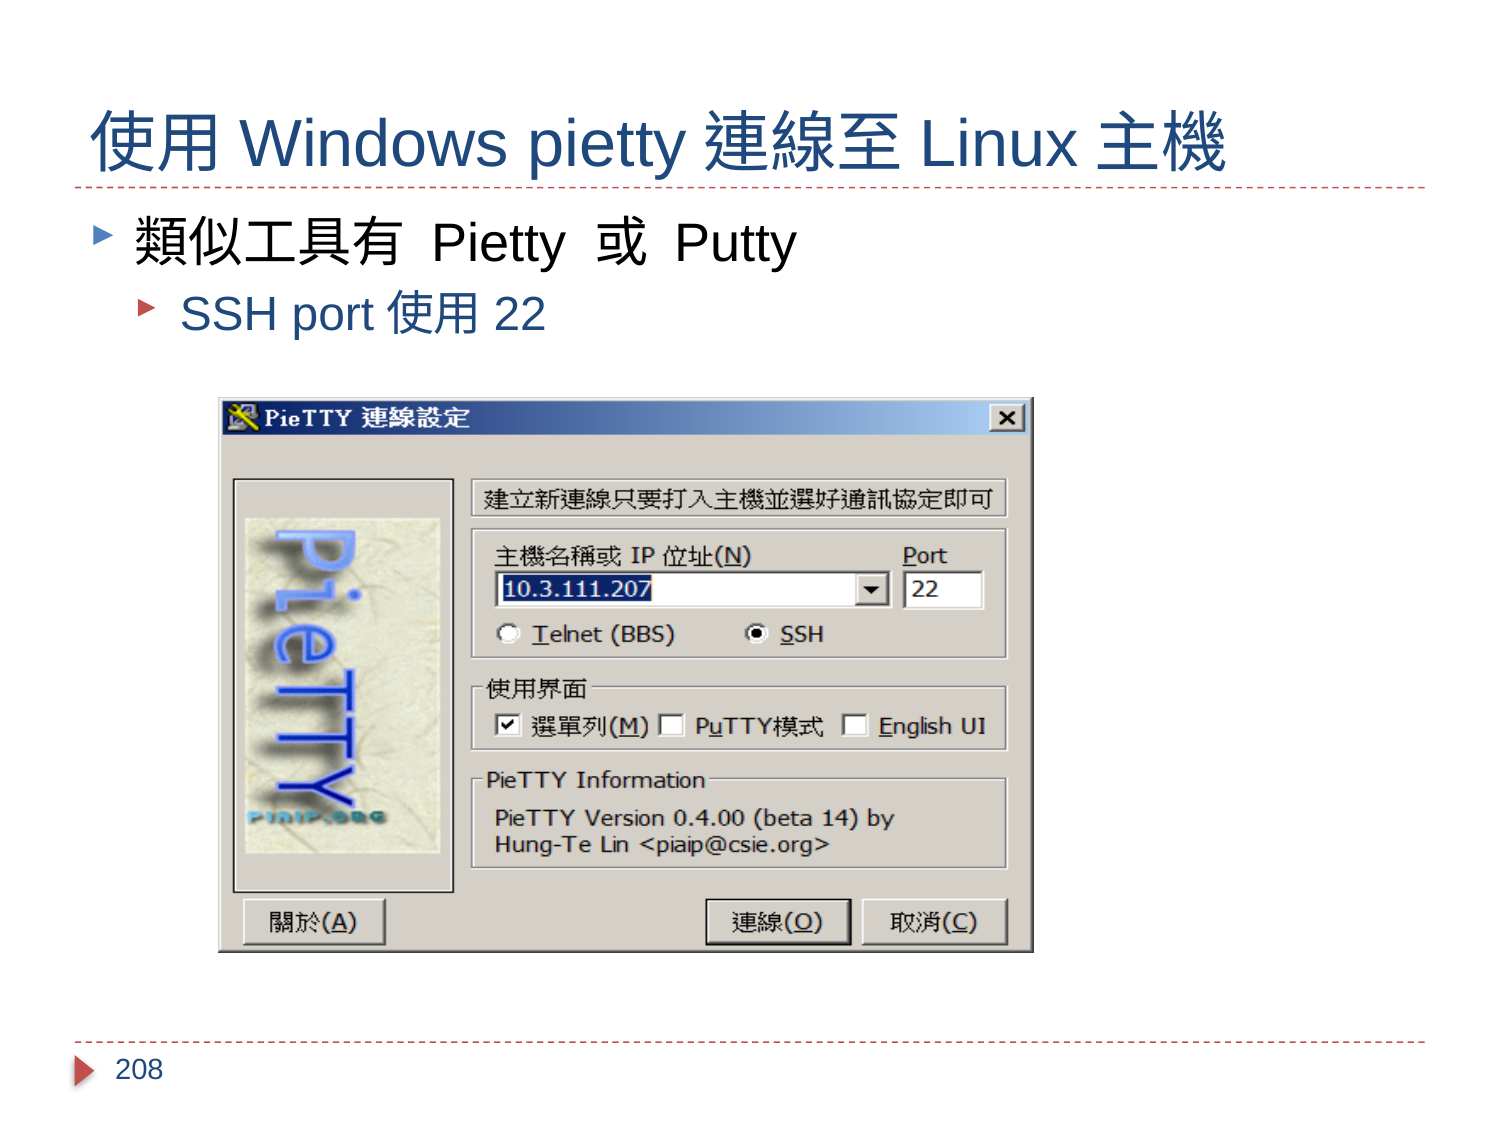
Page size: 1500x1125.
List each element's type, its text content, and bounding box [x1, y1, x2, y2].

title 使用Windows pietty連線至Linux主機 [75, 24, 1425, 188]
picture [218, 396, 1035, 953]
slide_number 208 [100, 1042, 426, 1103]
list 類似工具有 Pietty 或 Putty SSH port使用22 [75, 200, 1425, 1010]
